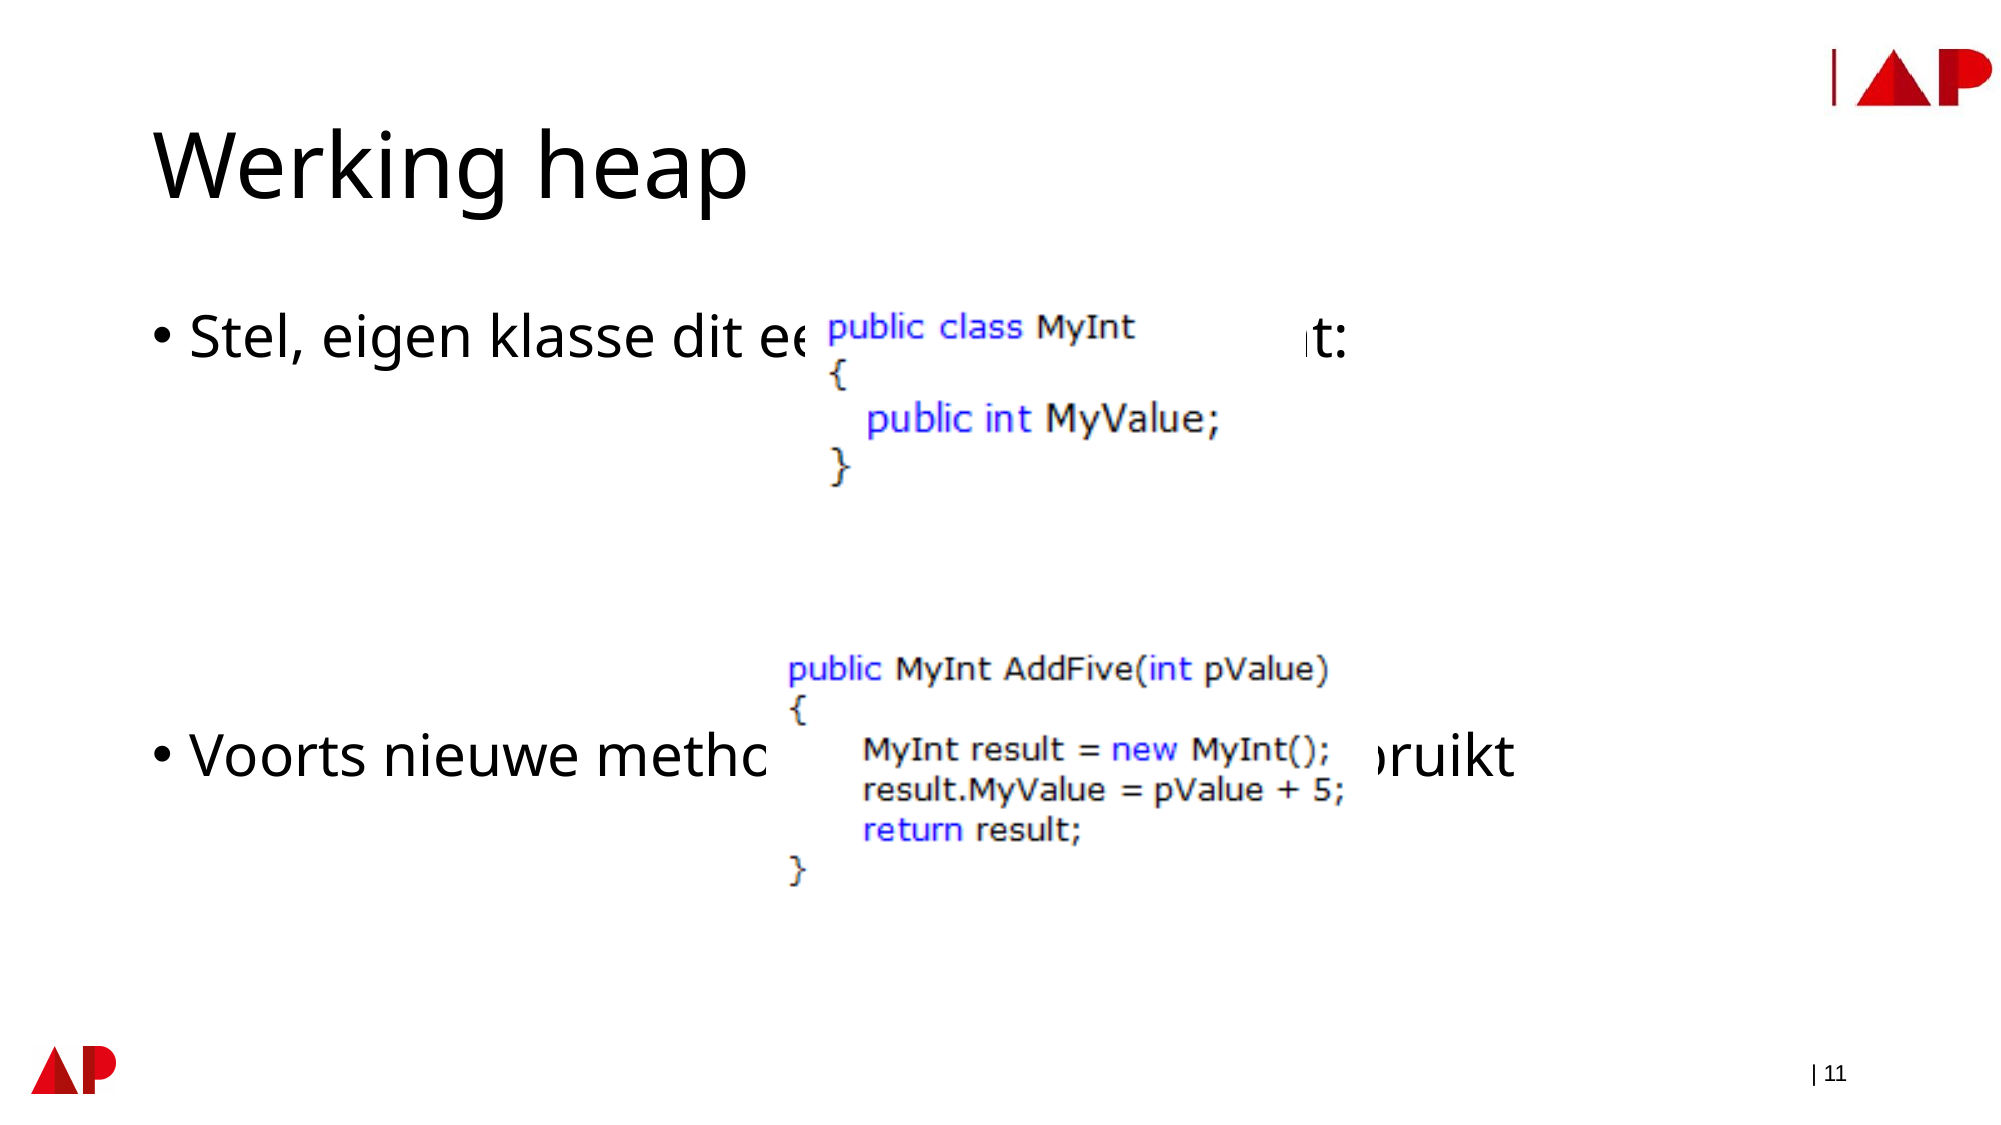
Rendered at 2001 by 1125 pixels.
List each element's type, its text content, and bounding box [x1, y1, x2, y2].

picture [805, 295, 1306, 490]
title Werking heap [137, 59, 1863, 278]
slide_number | 11 [1412, 1042, 1863, 1103]
picture [765, 628, 1378, 908]
picture [31, 1046, 116, 1094]
picture [1824, 0, 2000, 142]
list Stel, eigen klasse dit eenvoudige int bevat: Voorts nieuwe methode die deze klasse gebruikt [137, 299, 1863, 1014]
